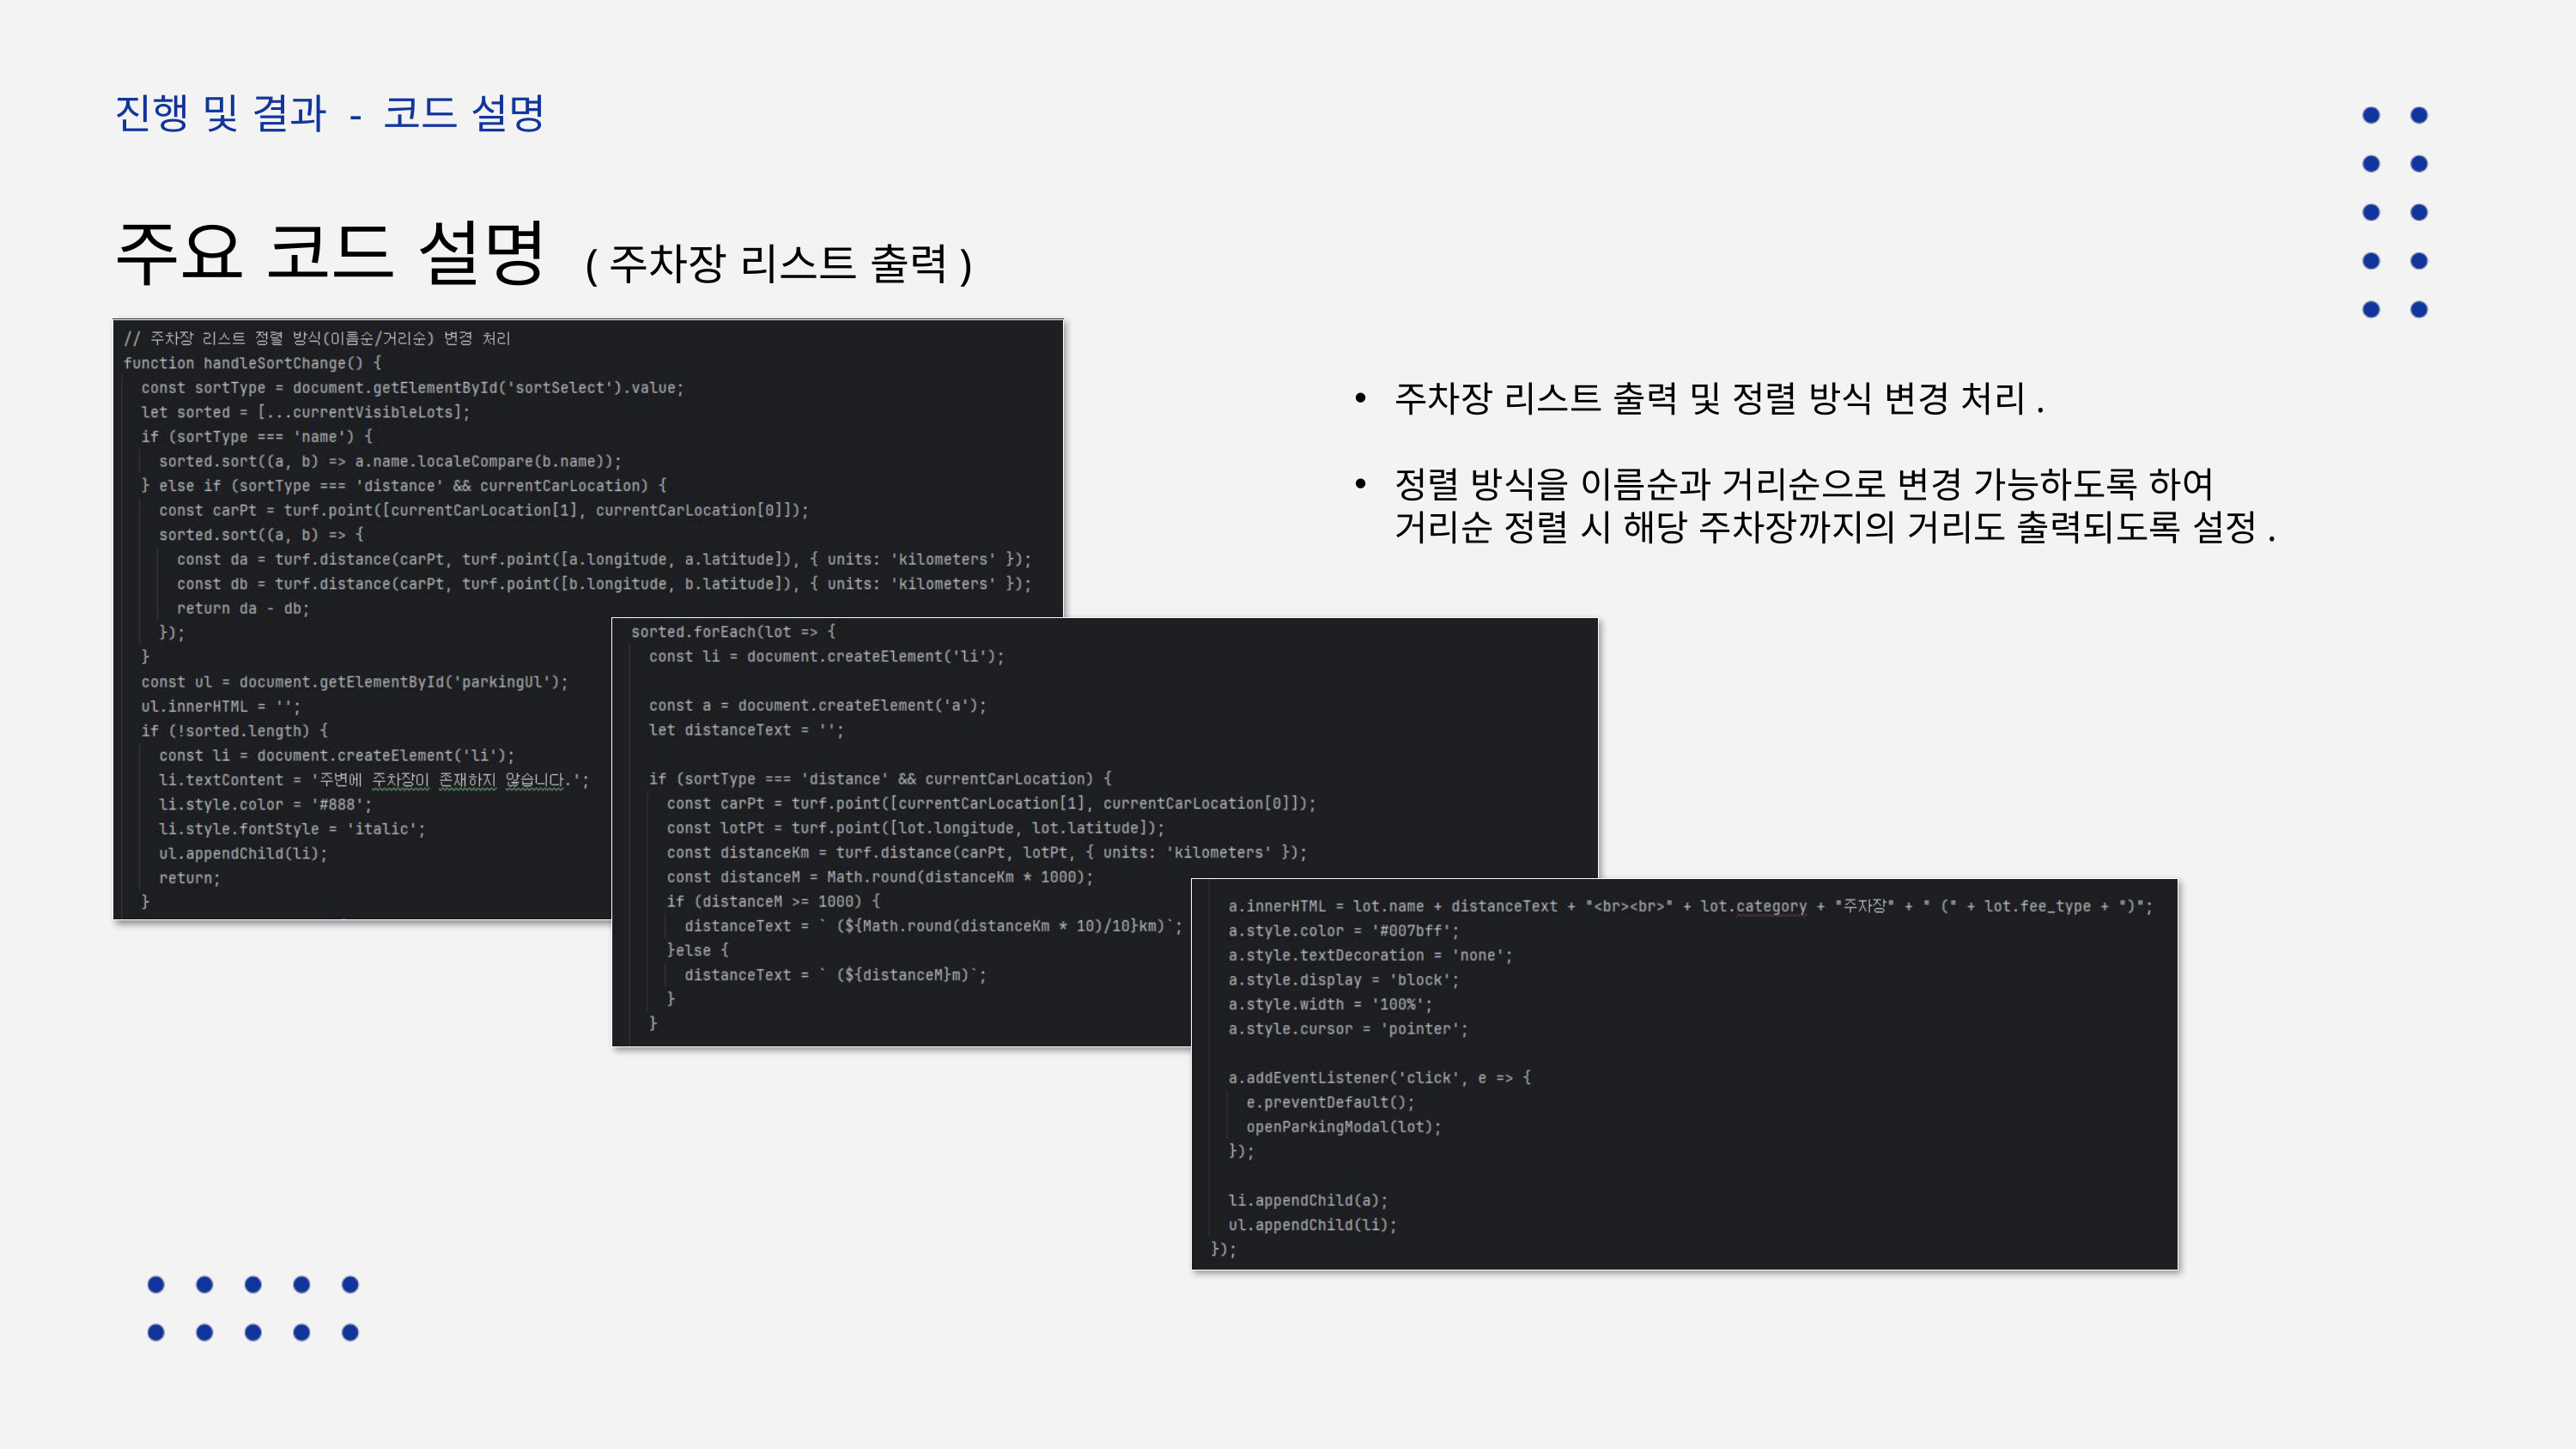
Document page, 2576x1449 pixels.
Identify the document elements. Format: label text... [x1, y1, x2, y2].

picture [148, 1201, 360, 1416]
text_box 진행 및 결과 - 코드 설명 주요 코드 설명 (주차장 리스트 출력) [114, 80, 1043, 138]
picture [112, 318, 2178, 1270]
text_box 주차장 리스트 출력 및 정렬 방식 변경 처리. 정렬 방식을 이름순과 거리순으로 변경 가능하도록 하여 거리순 정렬 시 해당 주차장까지의 거리도 출력되도록 설정. [1341, 370, 2292, 555]
picture [2360, 106, 2430, 321]
